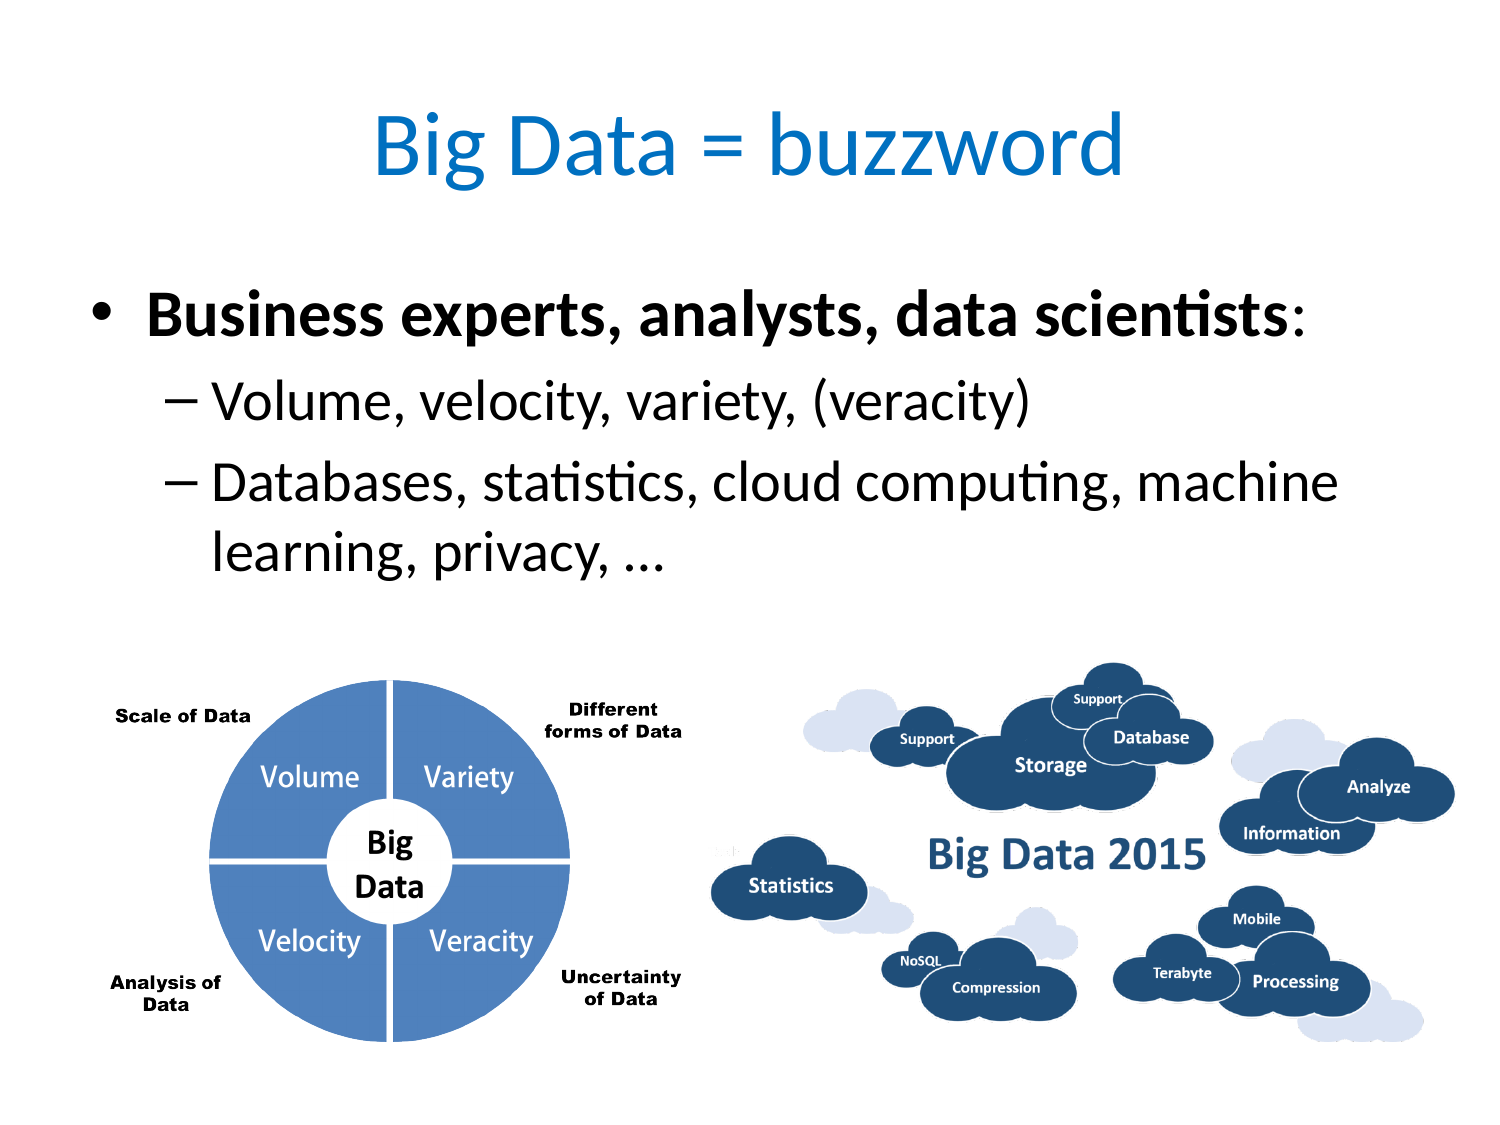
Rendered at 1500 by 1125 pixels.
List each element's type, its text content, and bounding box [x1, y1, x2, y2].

picture [87, 661, 1456, 1042]
title Big Data = buzzword [75, 45, 1425, 233]
list Business experts, analysts, data scientists: Volume, velocity, variety, (veracity) Databases, statistics, cloud computing, machine learning, privacy, … [75, 262, 1425, 1005]
